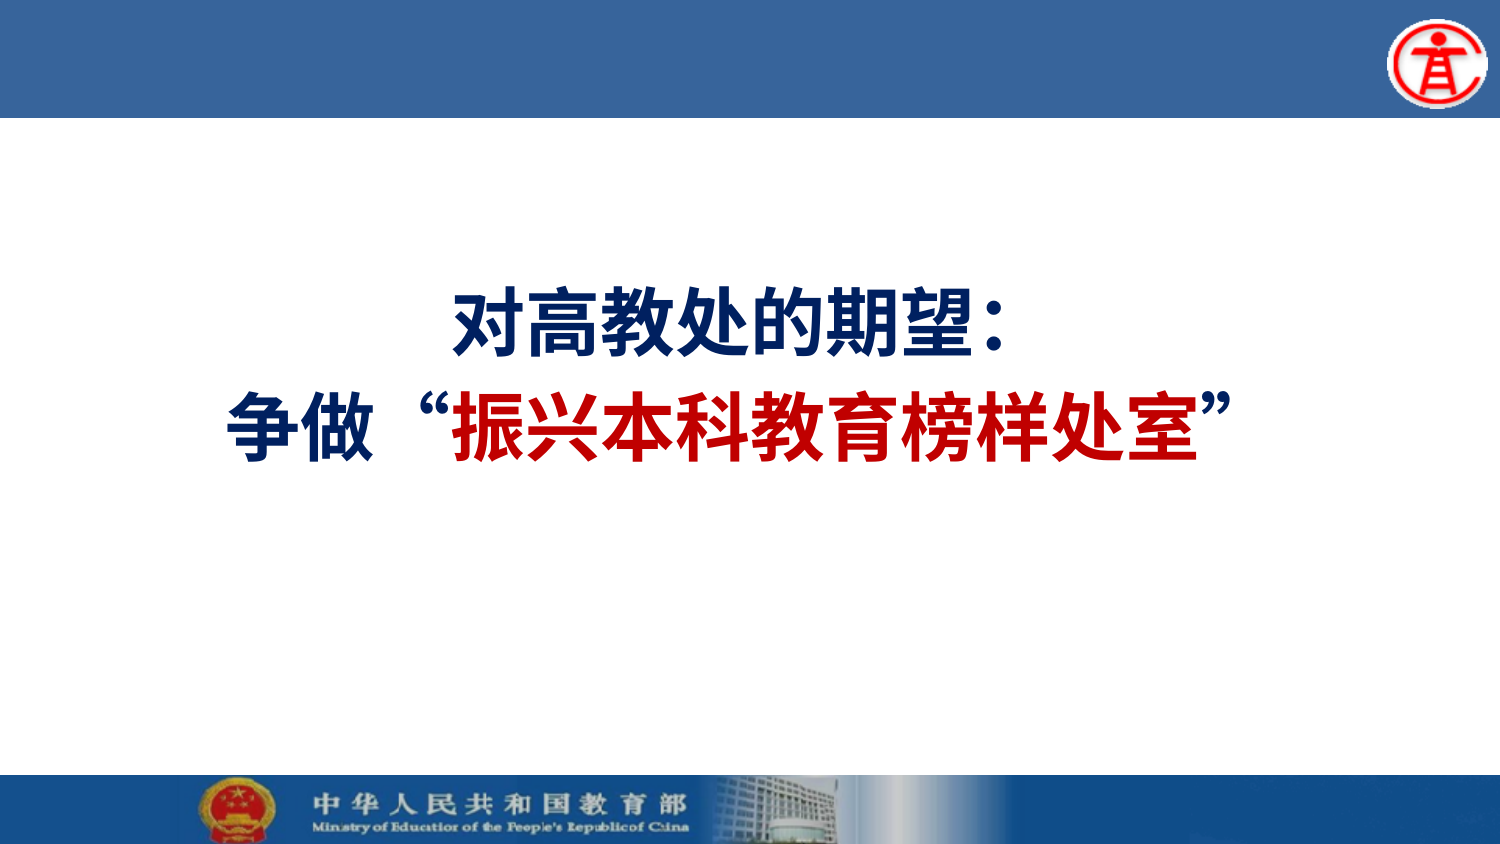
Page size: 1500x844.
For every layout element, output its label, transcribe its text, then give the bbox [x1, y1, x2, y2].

picture [0, 775, 1500, 844]
picture [1387, 19, 1488, 109]
list 对高教处的期望： 争做“振兴本科教育榜样处室” [0, 268, 1500, 364]
